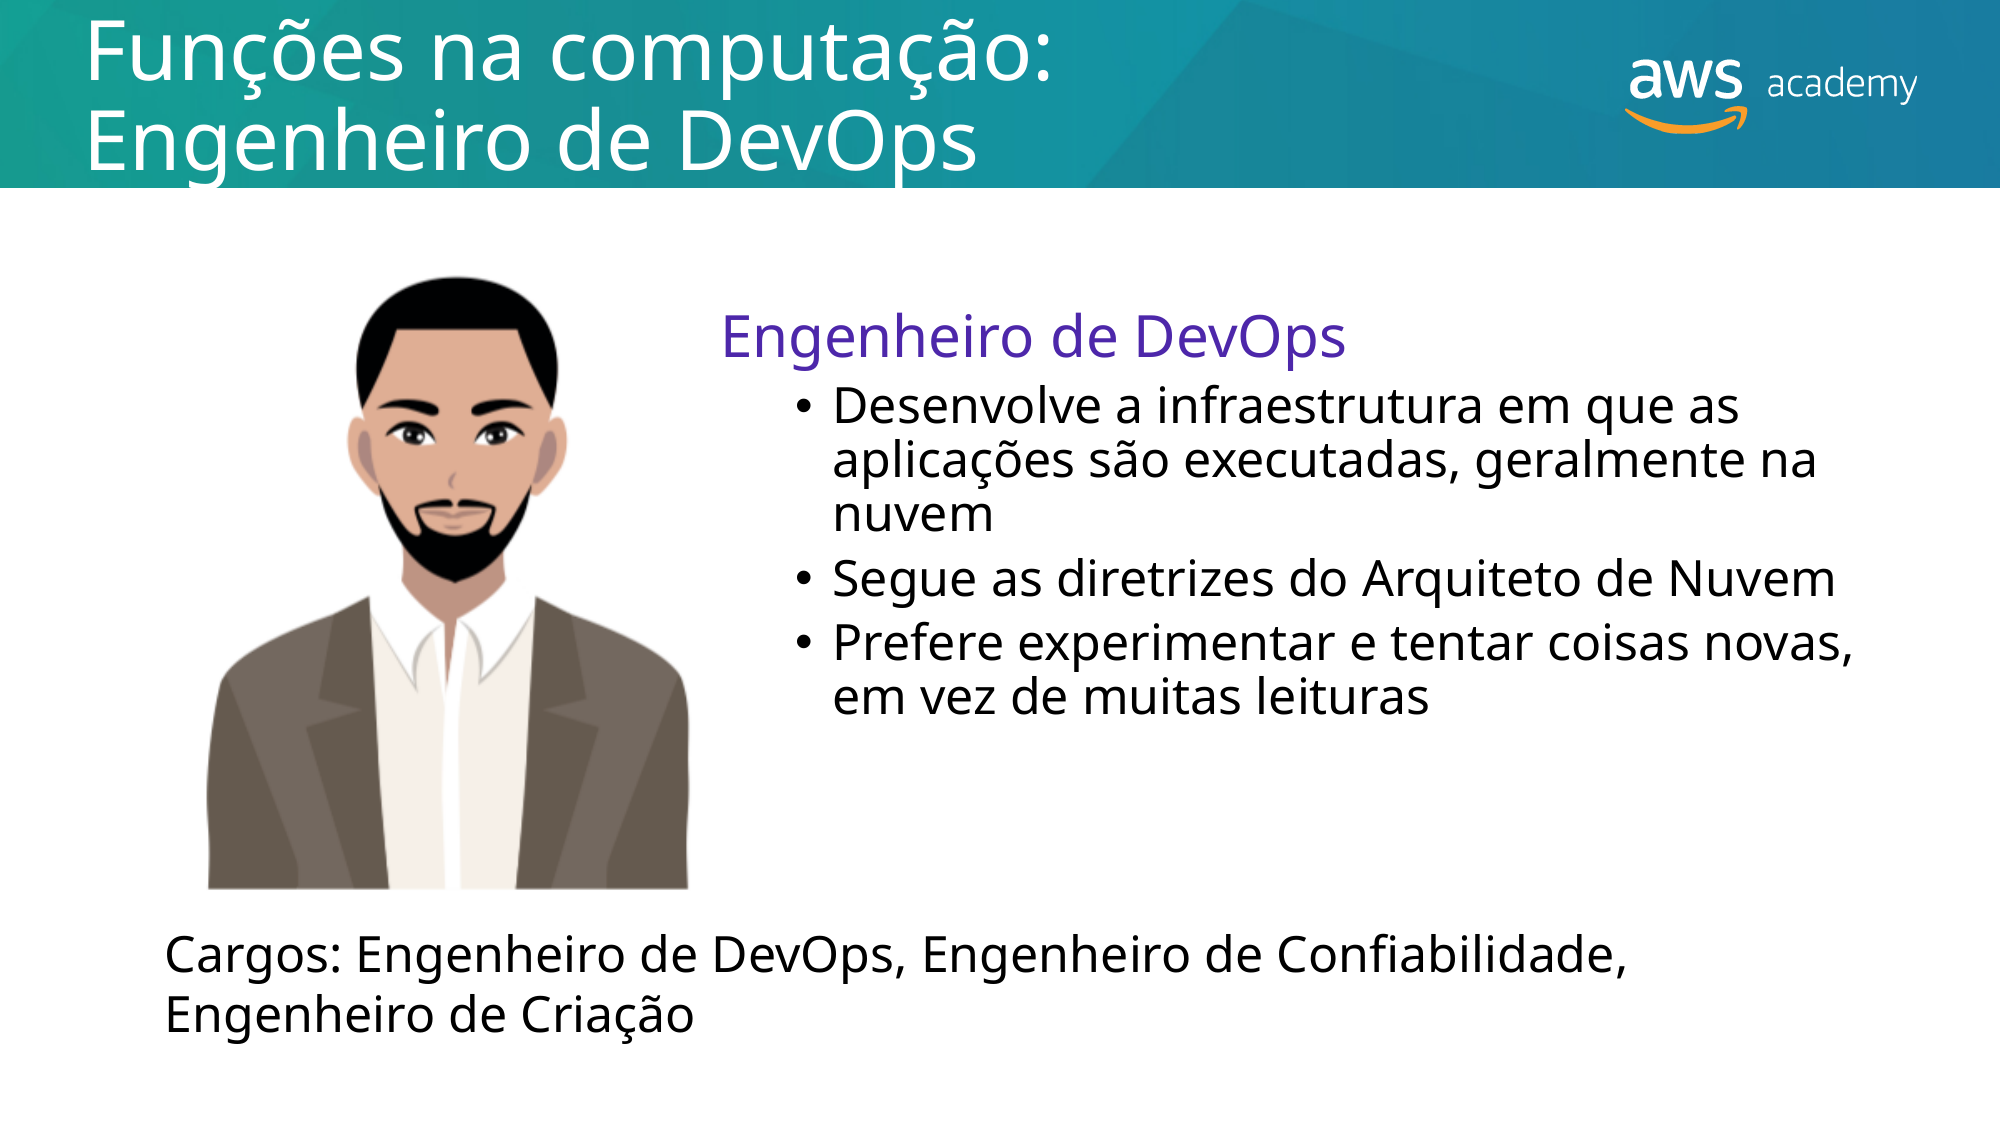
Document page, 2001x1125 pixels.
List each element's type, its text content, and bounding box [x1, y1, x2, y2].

list Engenheiro de DevOps Desenvolve a infraestrutura em que as aplicações são executadas, geralmente na nuvem Segue as diretrizes do Arquiteto de Nuvem Prefere experimentar e tentar coisas novas, em vez de muitas leituras [710, 299, 1932, 776]
text_box Cargos: Engenheiro de DevOps, Engenheiro de Confiabilidade, Engenheiro de Criação [149, 914, 1685, 1050]
picture [0, 0, 2000, 188]
picture [167, 254, 710, 900]
title Funções na computação: Engenheiro de DevOps [68, 59, 1551, 138]
